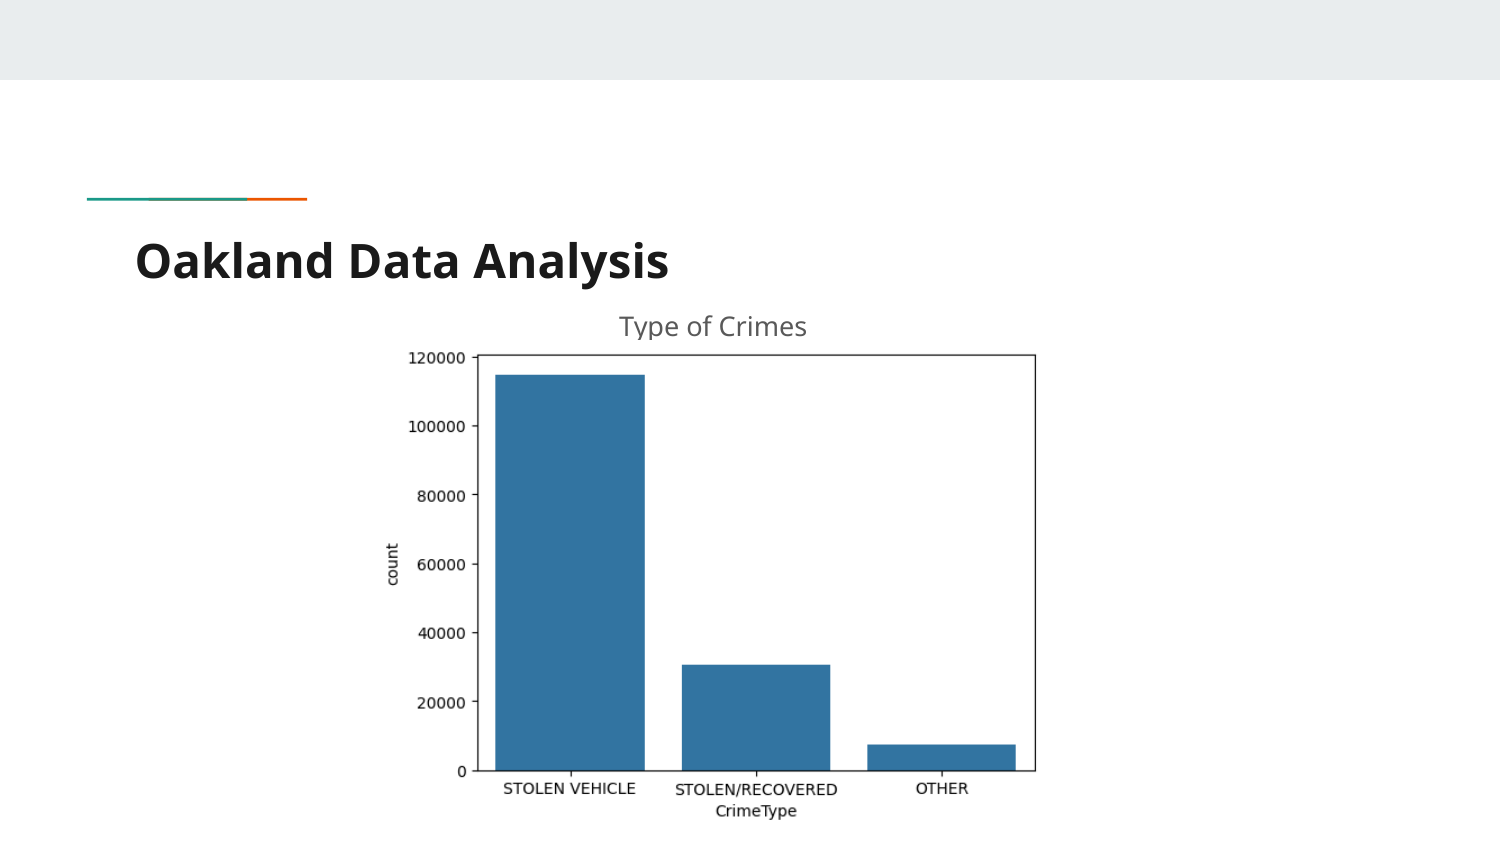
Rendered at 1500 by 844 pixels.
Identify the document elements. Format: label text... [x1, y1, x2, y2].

list Type of Crimes [604, 289, 961, 338]
picture [374, 339, 1046, 830]
title Oakland Data Analysis [119, 216, 1381, 305]
